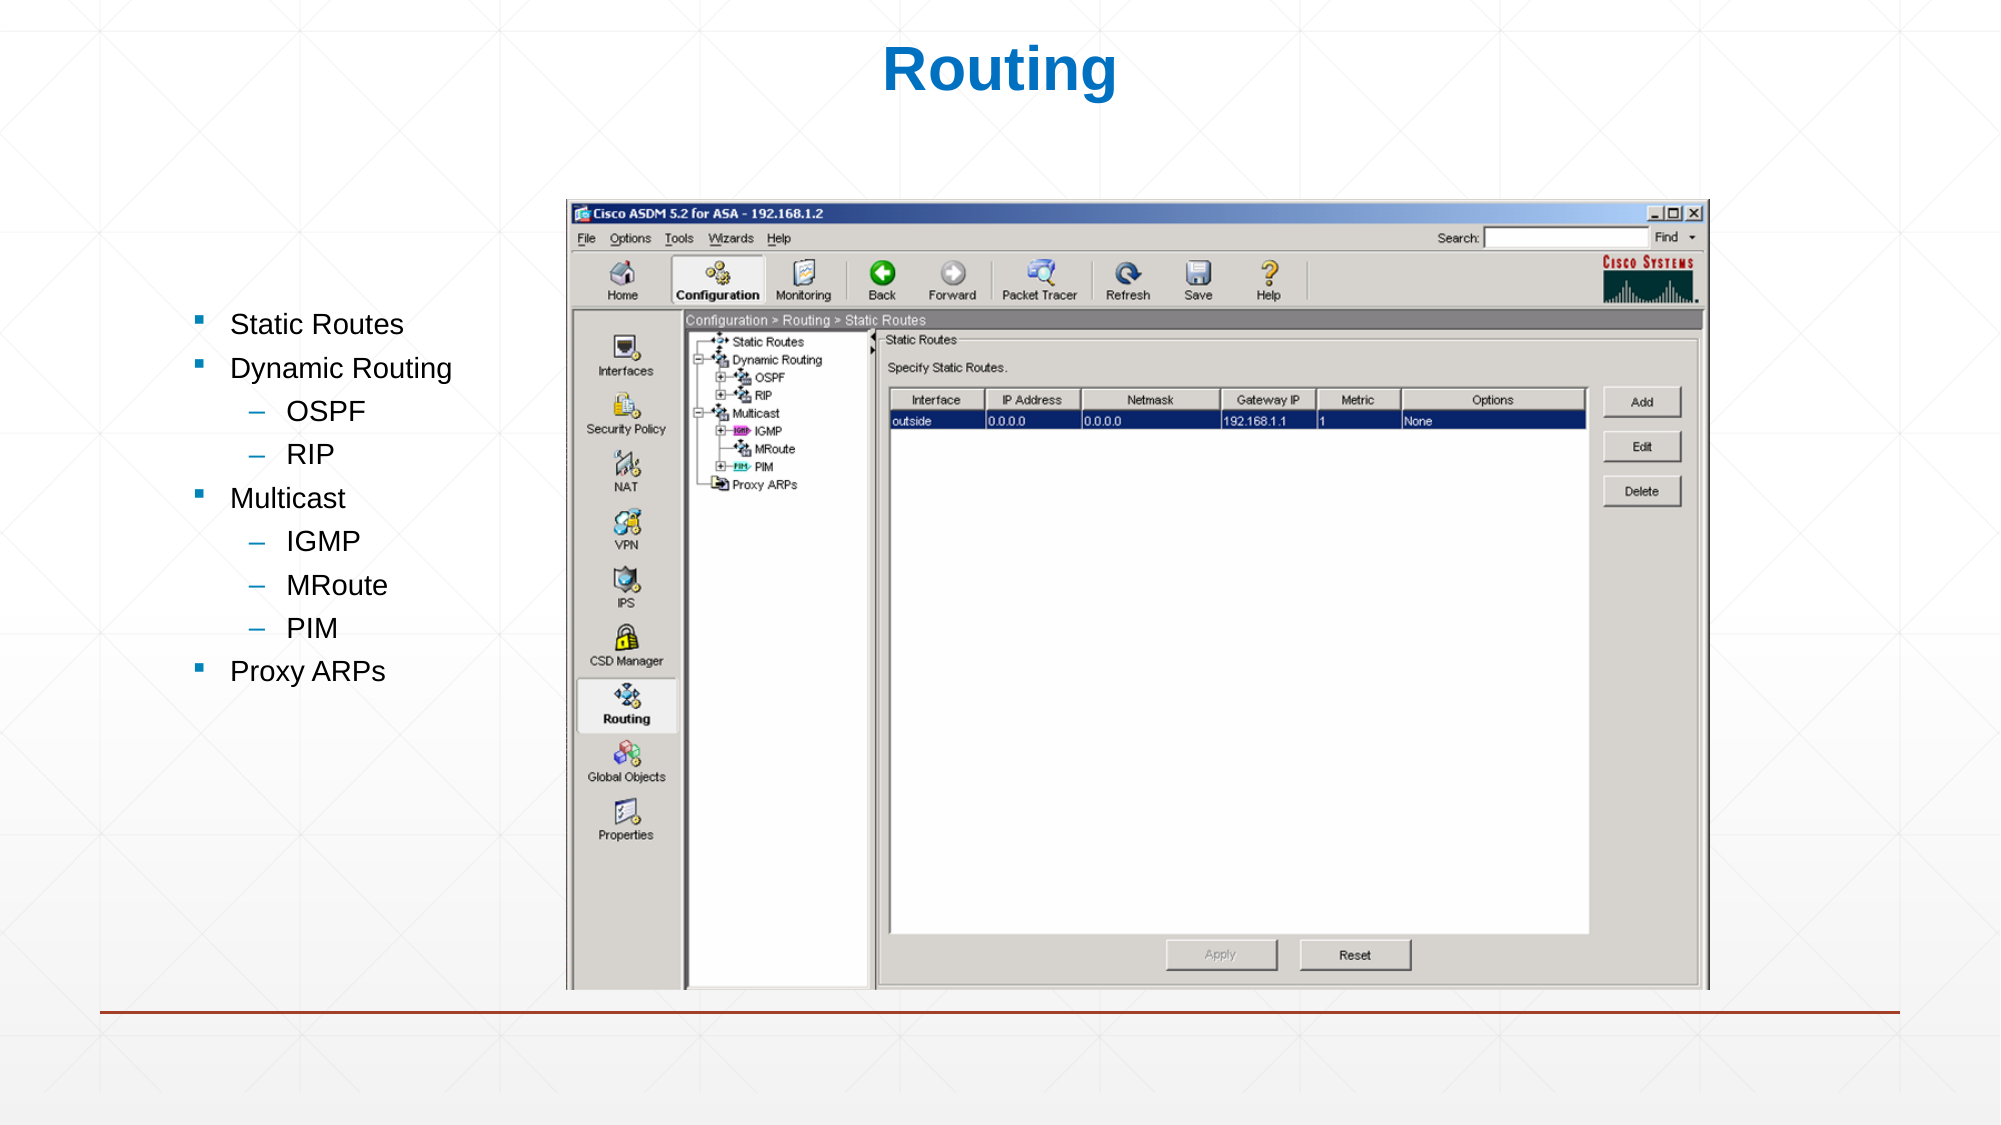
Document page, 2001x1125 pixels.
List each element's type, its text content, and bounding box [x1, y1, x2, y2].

picture [566, 199, 1710, 990]
title Routing [1, 2, 2000, 112]
text_box Static Routes Dynamic Routing OSPF RIP Multicast IGMP MRoute PIM Proxy ARPs [173, 308, 496, 761]
